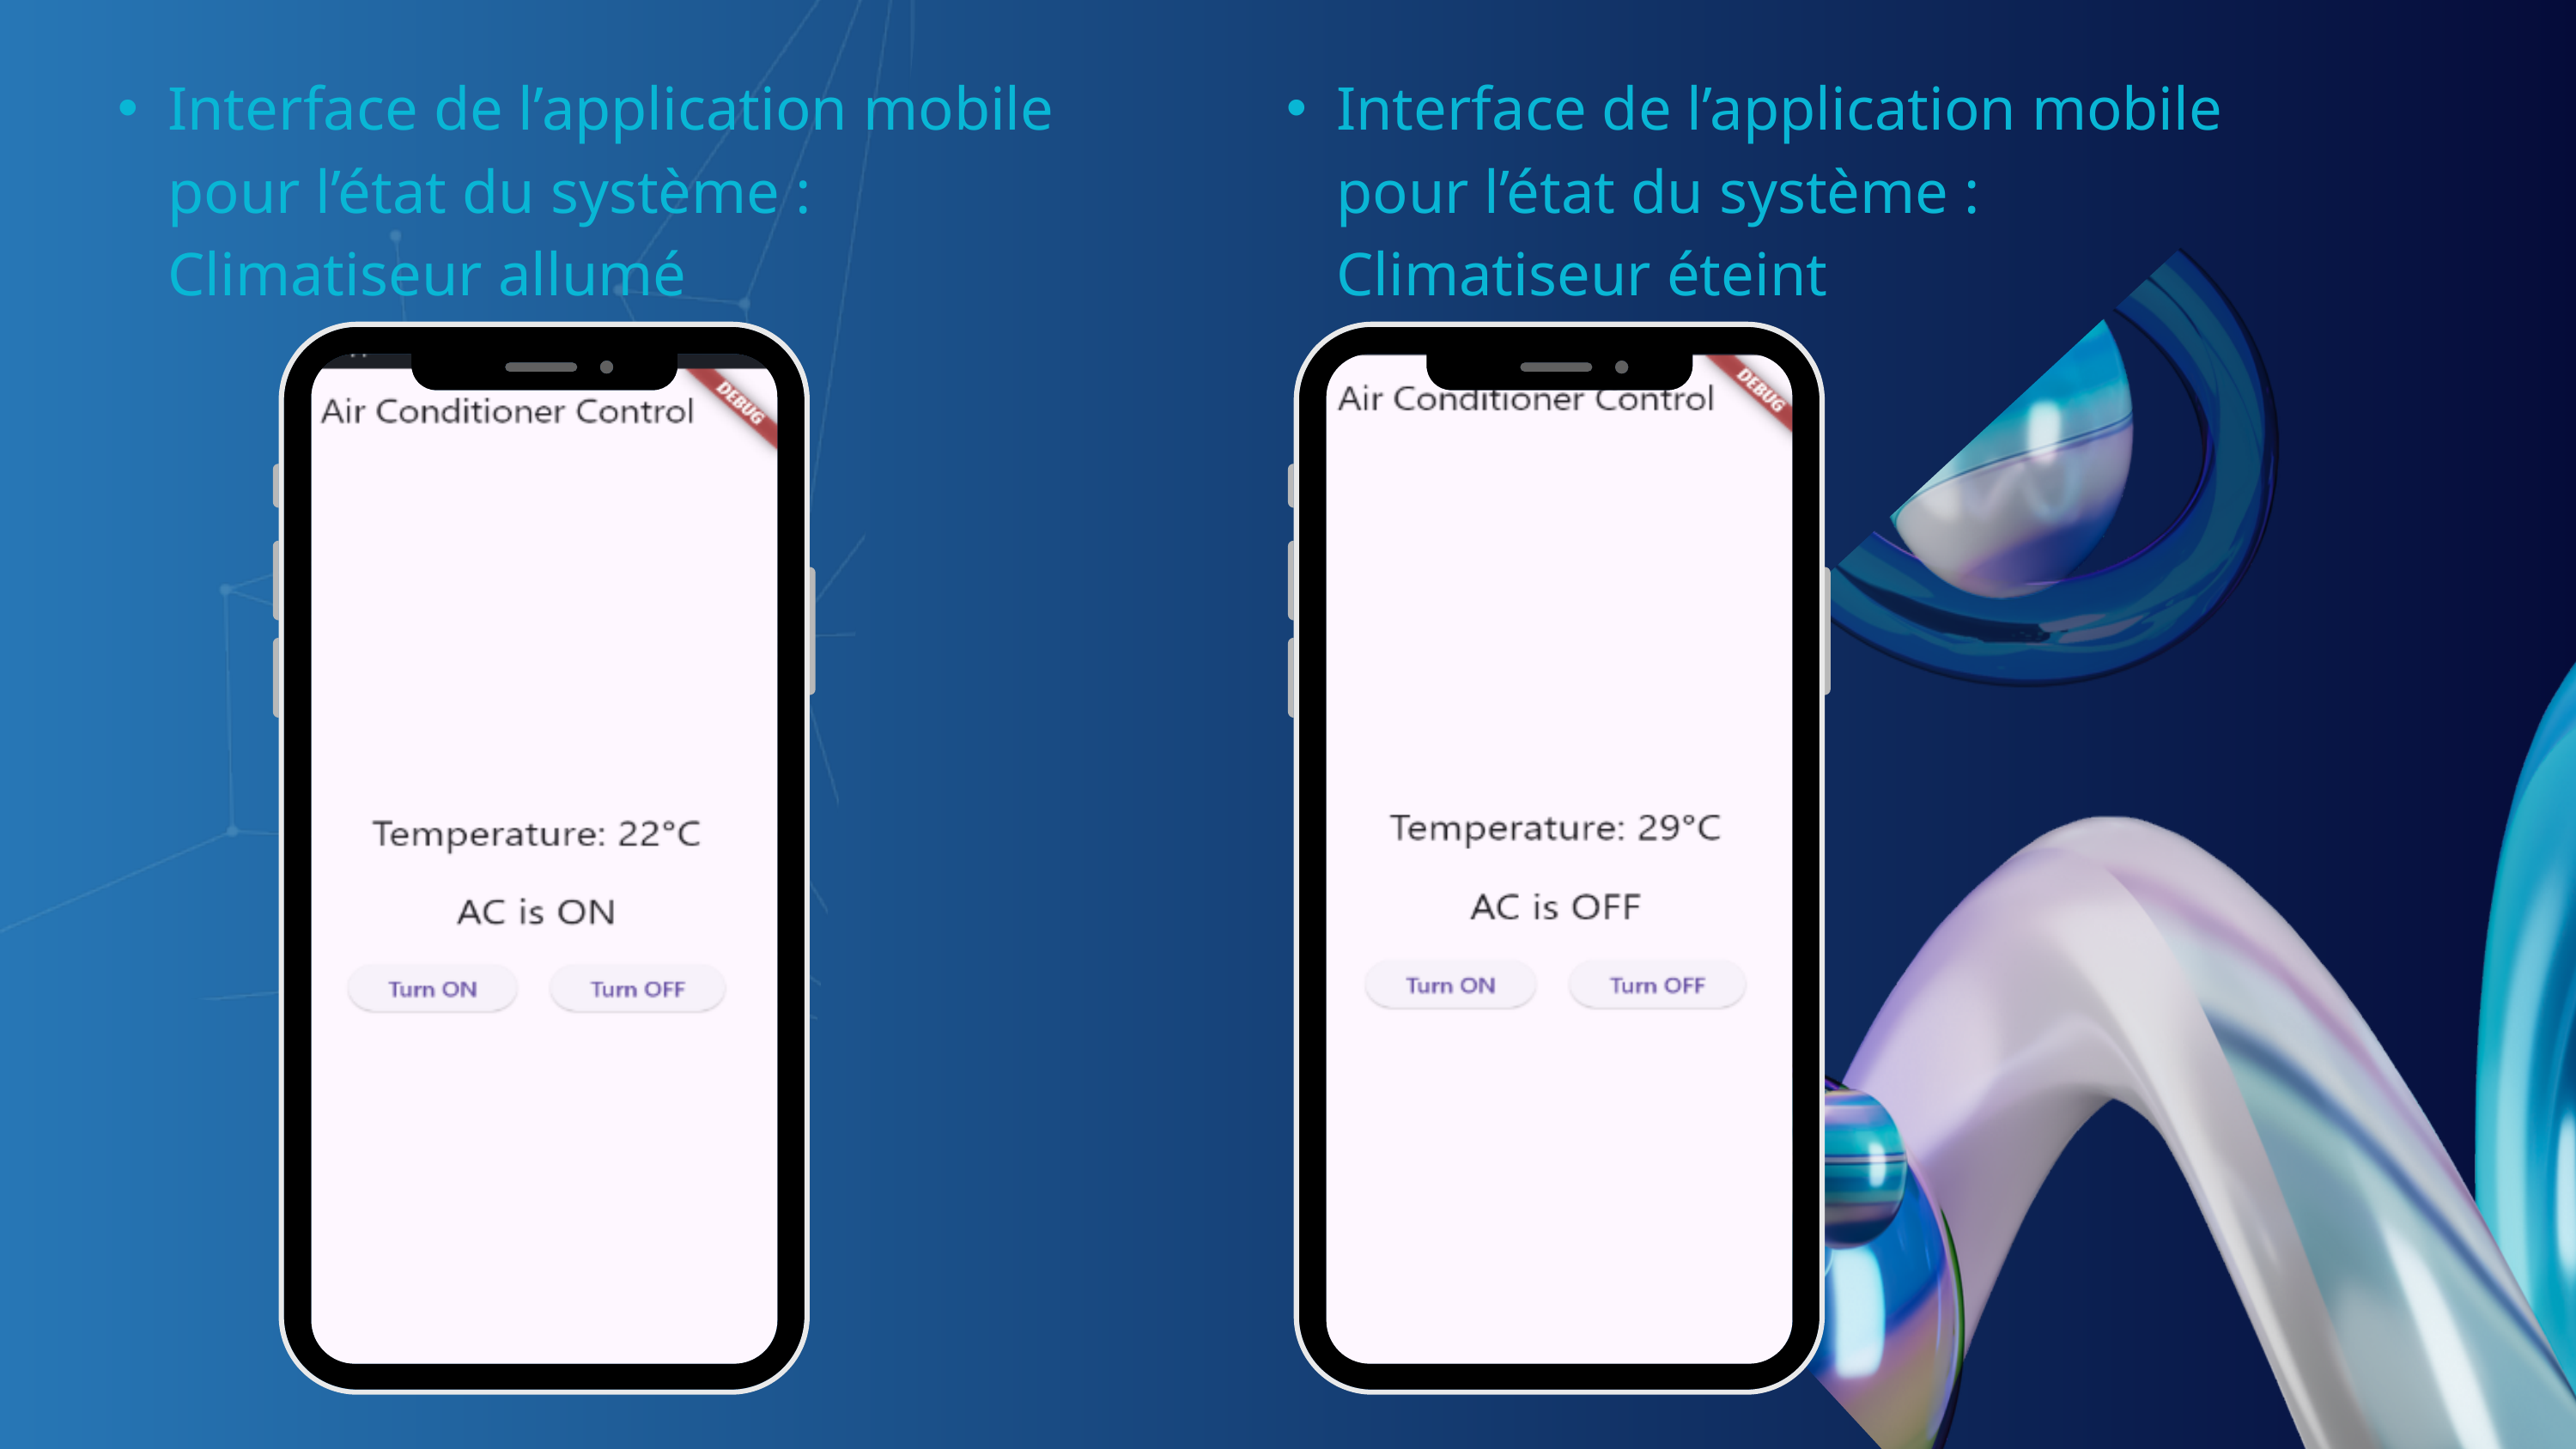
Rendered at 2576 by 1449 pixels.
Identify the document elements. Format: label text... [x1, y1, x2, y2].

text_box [272, 321, 817, 1396]
text_box Interface de l’application mobile pour l’état du système : Climatiseur allumé [67, 59, 1115, 308]
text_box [1287, 321, 1832, 1396]
text_box [0, 0, 919, 1006]
text_box [1834, 0, 2576, 1449]
text_box Interface de l’application mobile pour l’état du système : Climatiseur éteint [1236, 59, 2298, 308]
